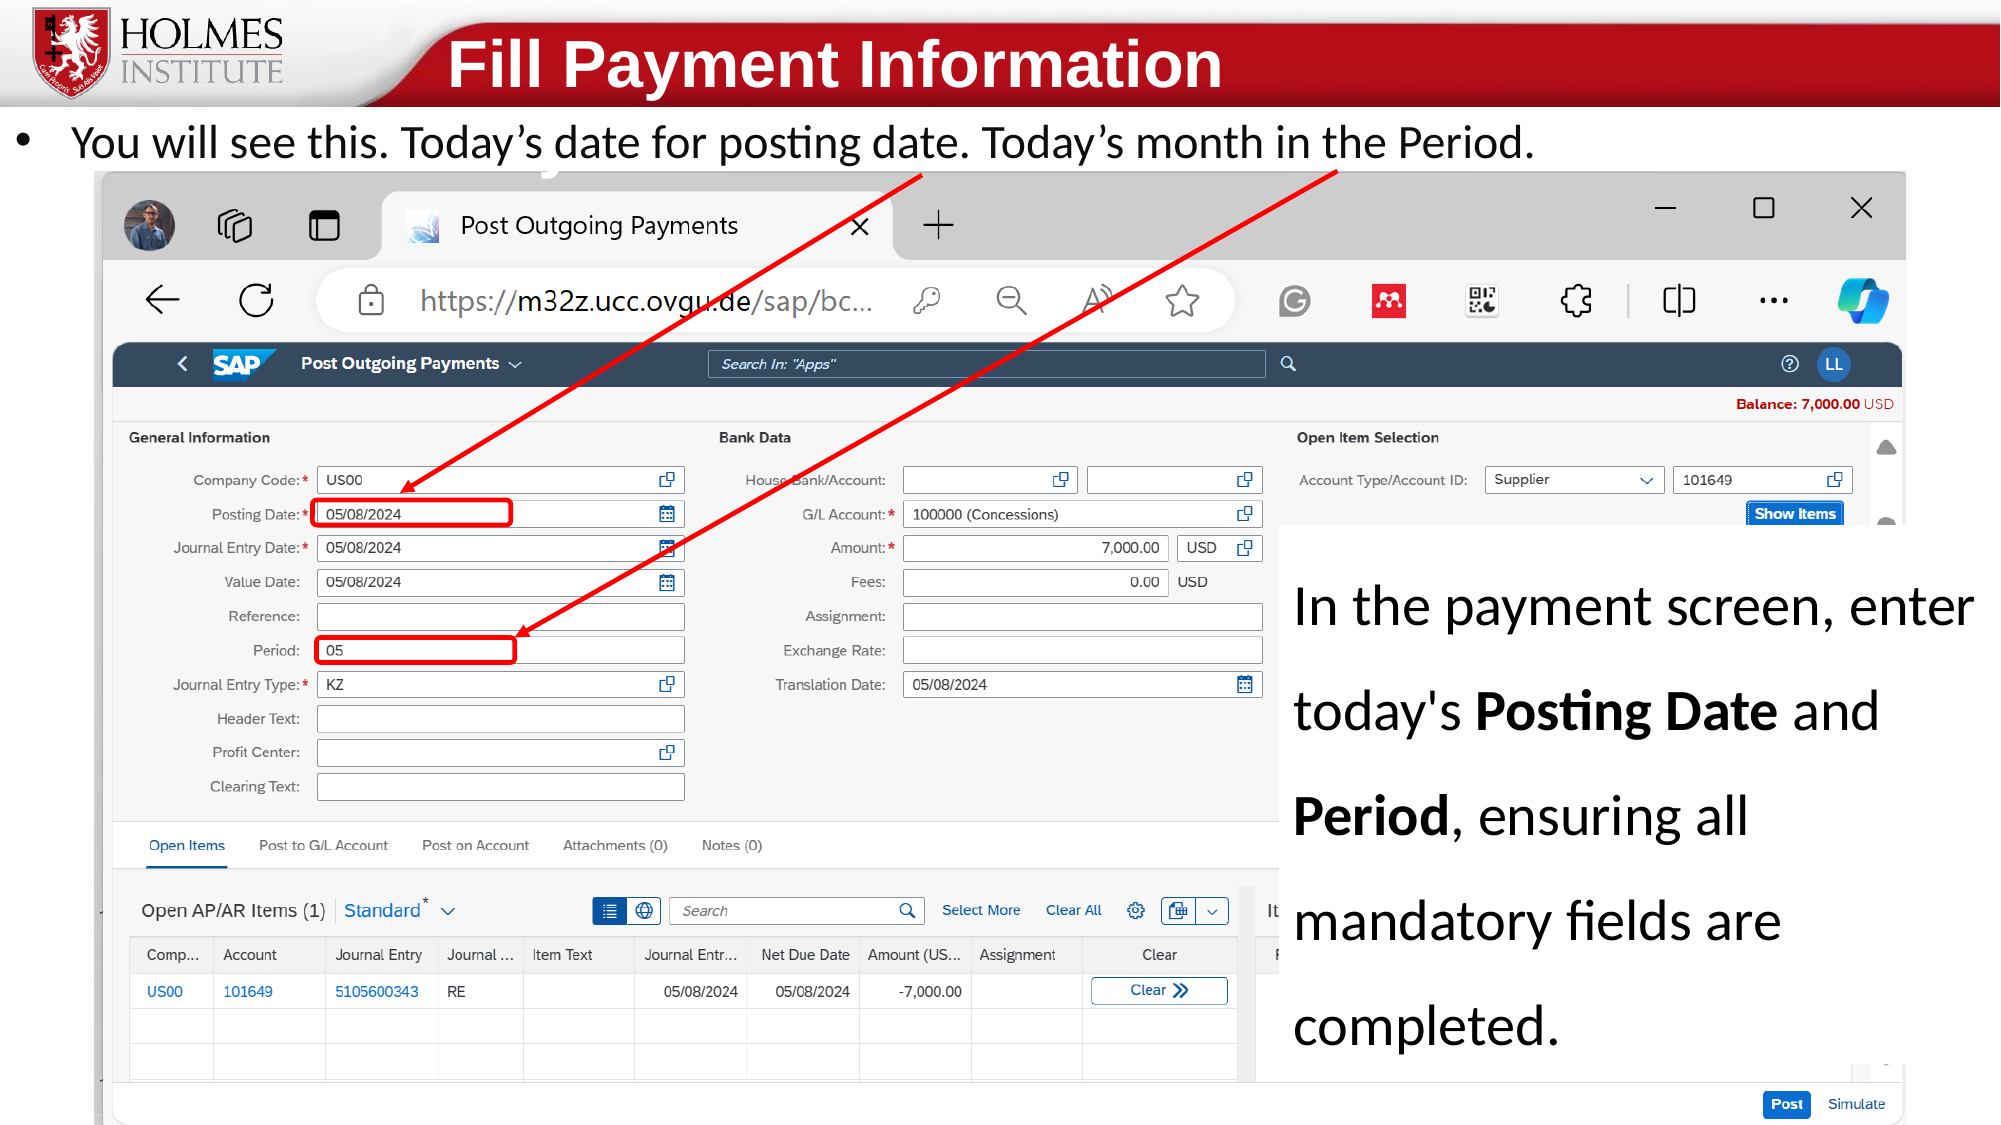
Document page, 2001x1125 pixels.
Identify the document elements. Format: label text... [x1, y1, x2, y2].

text_box In the payment screen, enter today's Posting Date and Period, ensuring all mandatory fields are completed. [1911, 525, 2000, 1065]
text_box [514, 170, 1338, 638]
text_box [399, 174, 923, 494]
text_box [0, 0, 2000, 107]
picture [93, 170, 1907, 1125]
text_box You will see this. Today’s date for posting date. Today’s month in the Period. [0, 118, 1988, 176]
